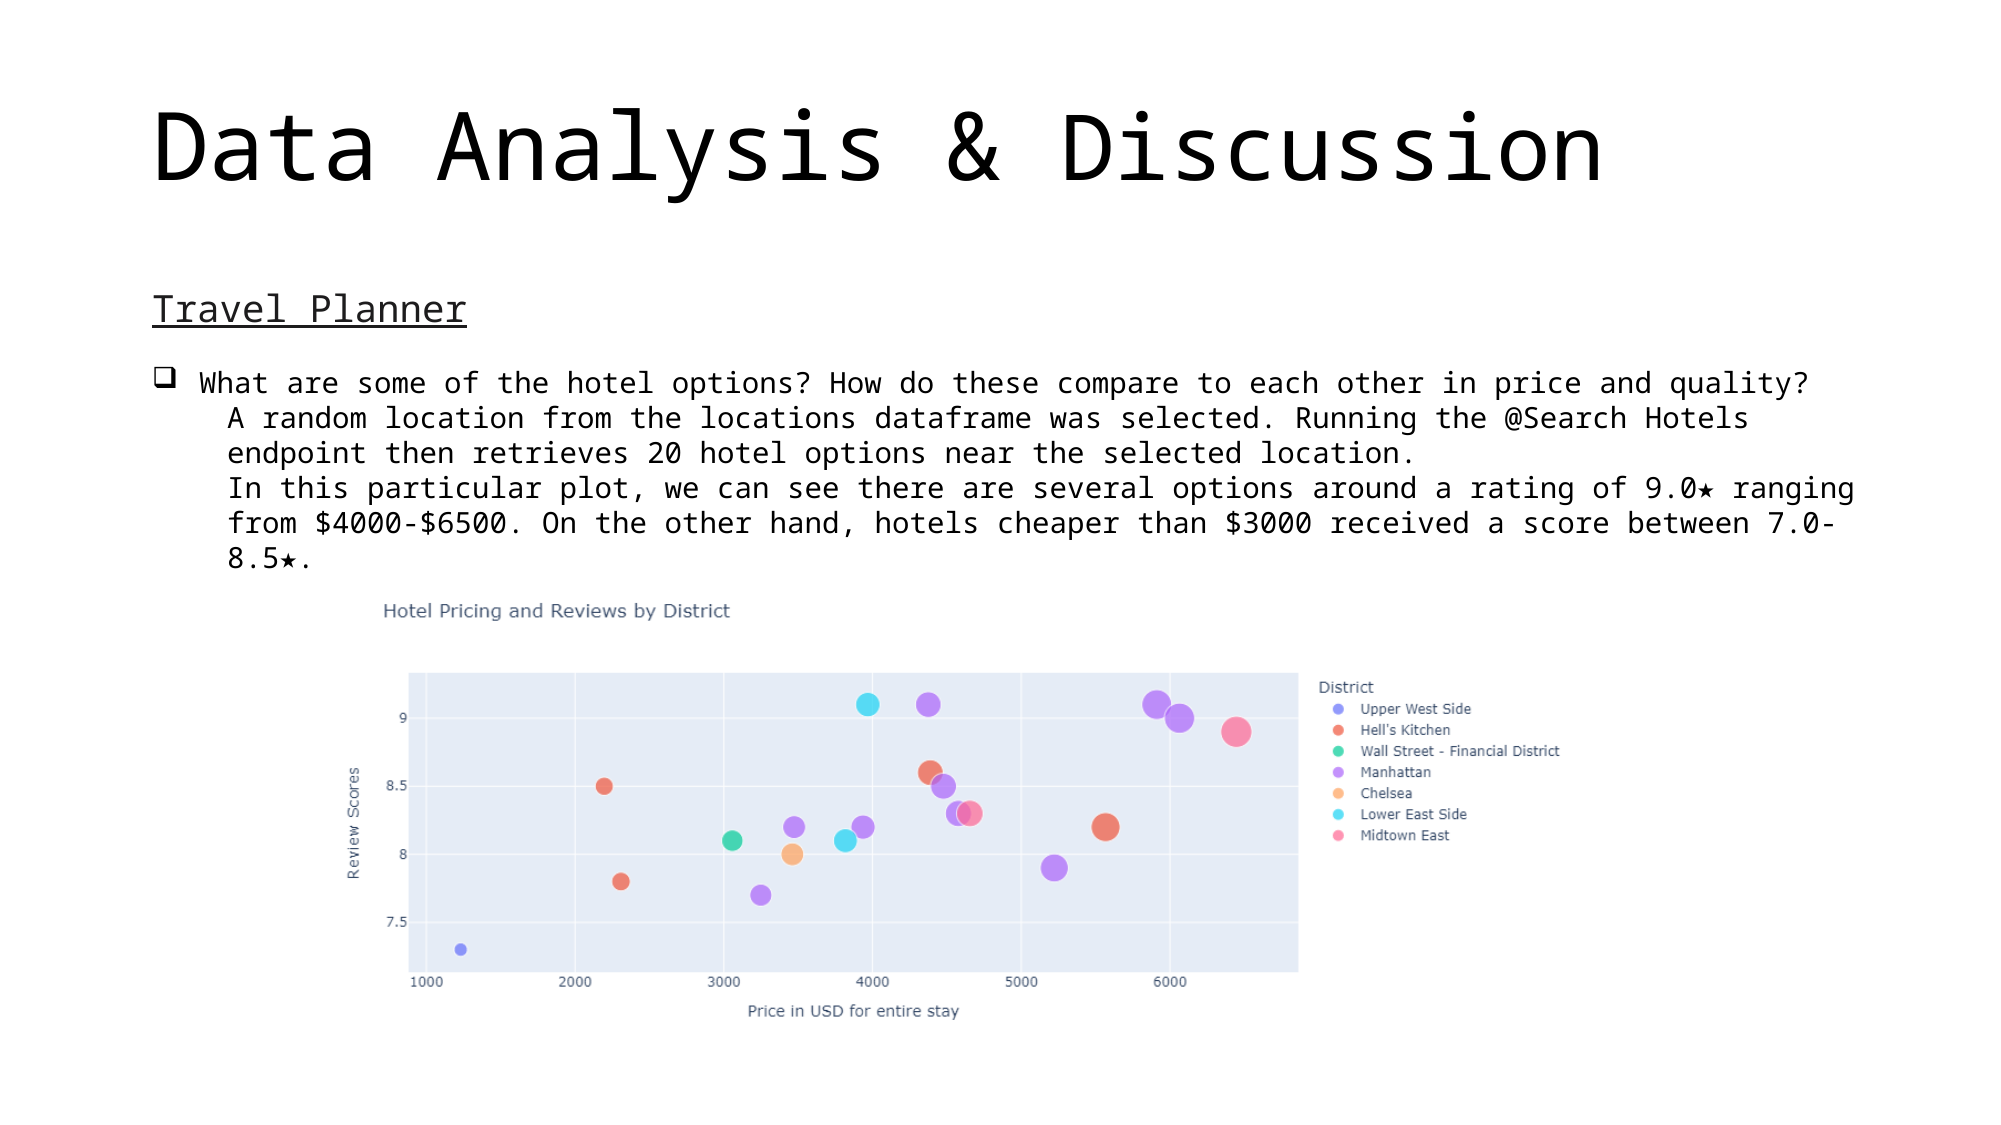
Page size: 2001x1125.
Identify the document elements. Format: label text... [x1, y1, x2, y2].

text_box Travel Planner What are some of the hotel options? How do these compare to each other in price and quality? A random location from the locations dataframe was selected. Running the @Search Hotels endpoint then retrieves 20 hotel options near the selected location. In this particular plot, we can see there are several options around a rating of 9.0★ ranging from $4000-$6500. On the other hand, hotels cheaper than $3000 received a score between 7.0-8.5★. [137, 277, 1898, 652]
picture [320, 562, 1580, 1061]
text_box Data Analysis & Discussion [137, 91, 1863, 278]
